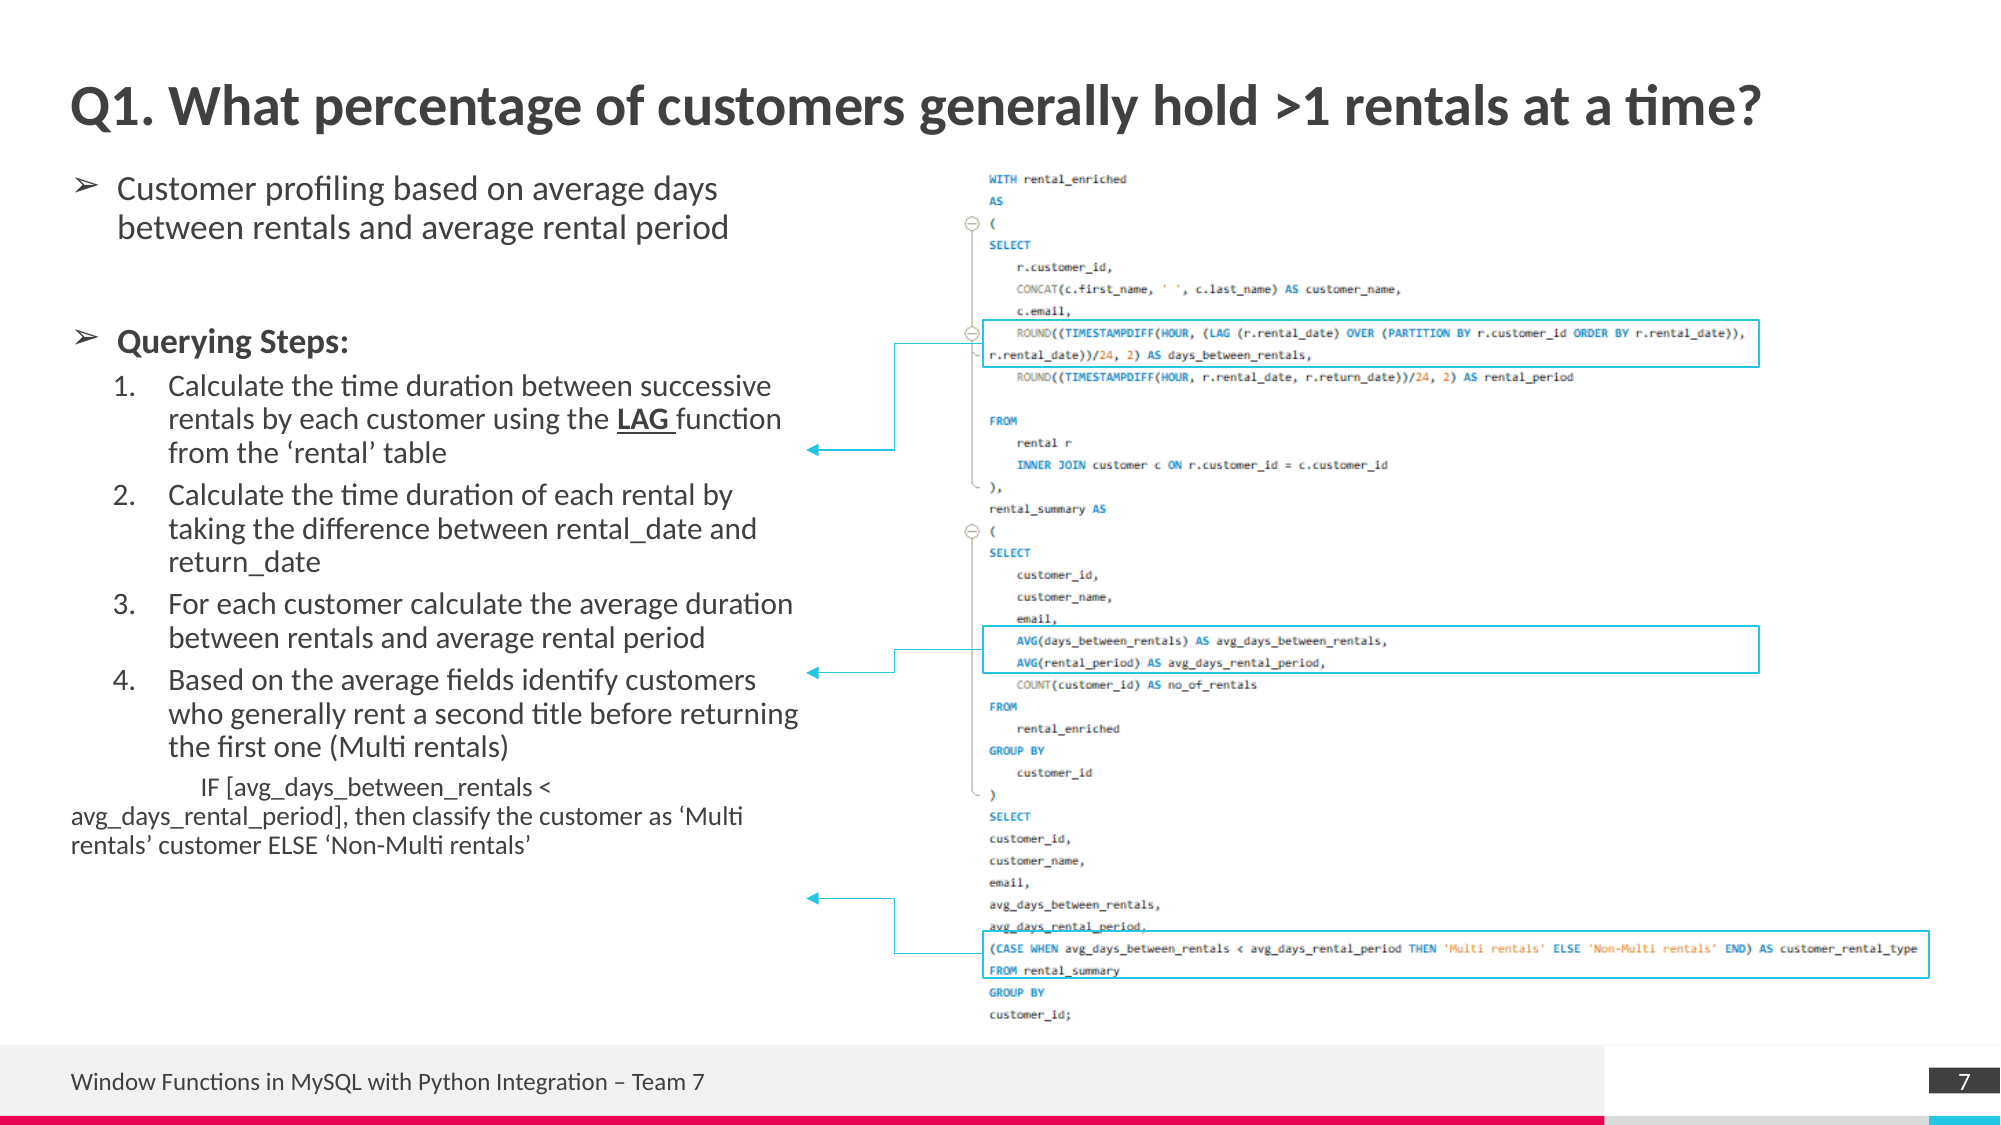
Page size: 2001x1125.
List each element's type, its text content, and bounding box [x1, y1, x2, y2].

text_box [806, 649, 946, 680]
title Q1. What percentage of customers generally hold >1 rentals at a time? [70, 70, 1966, 142]
list Customer profiling based on average days between rentals and average rental period Querying Steps: Calculate the time duration between successive rentals by each customer using the LAG function from the ‘rental’ table Calculate the time duration of each rental by taking the difference between rental_date and return_date For each customer calculate the average duration between rentals and average rental period Based on the average fields identify customers who generally rent a second title before returning the first one (Multi rentals) IF [avg_days_between_rentals < avg_days_rental_period], then classify the customer as ‘Multi rentals’ customer ELSE ‘Non-Multi rentals’ [70, 170, 807, 1016]
text_box Window Functions in MySQL with Python Integration – Team 7 [70, 1067, 1000, 1094]
picture [951, 160, 1930, 1038]
text_box [806, 892, 946, 954]
slide_number 7 [1929, 1067, 2000, 1094]
text_box [806, 343, 946, 457]
